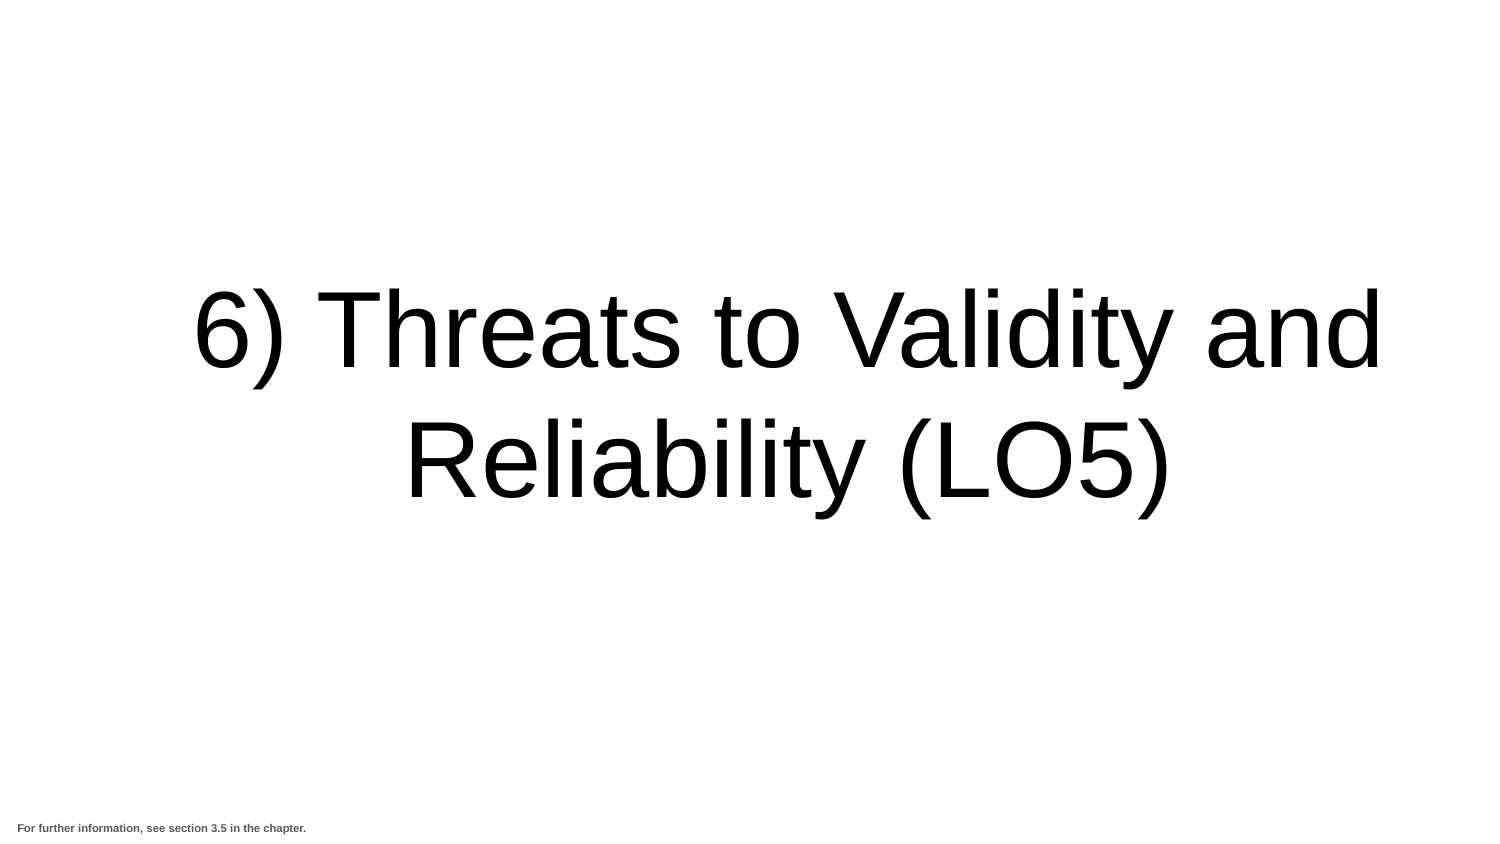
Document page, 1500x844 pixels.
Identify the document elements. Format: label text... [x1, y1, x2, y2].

title 6) Threats to Validity and Reliability (LO5) [1, 197, 1500, 534]
subtitle For further information, see section 3.5 in the chapter. [2, 807, 1016, 844]
